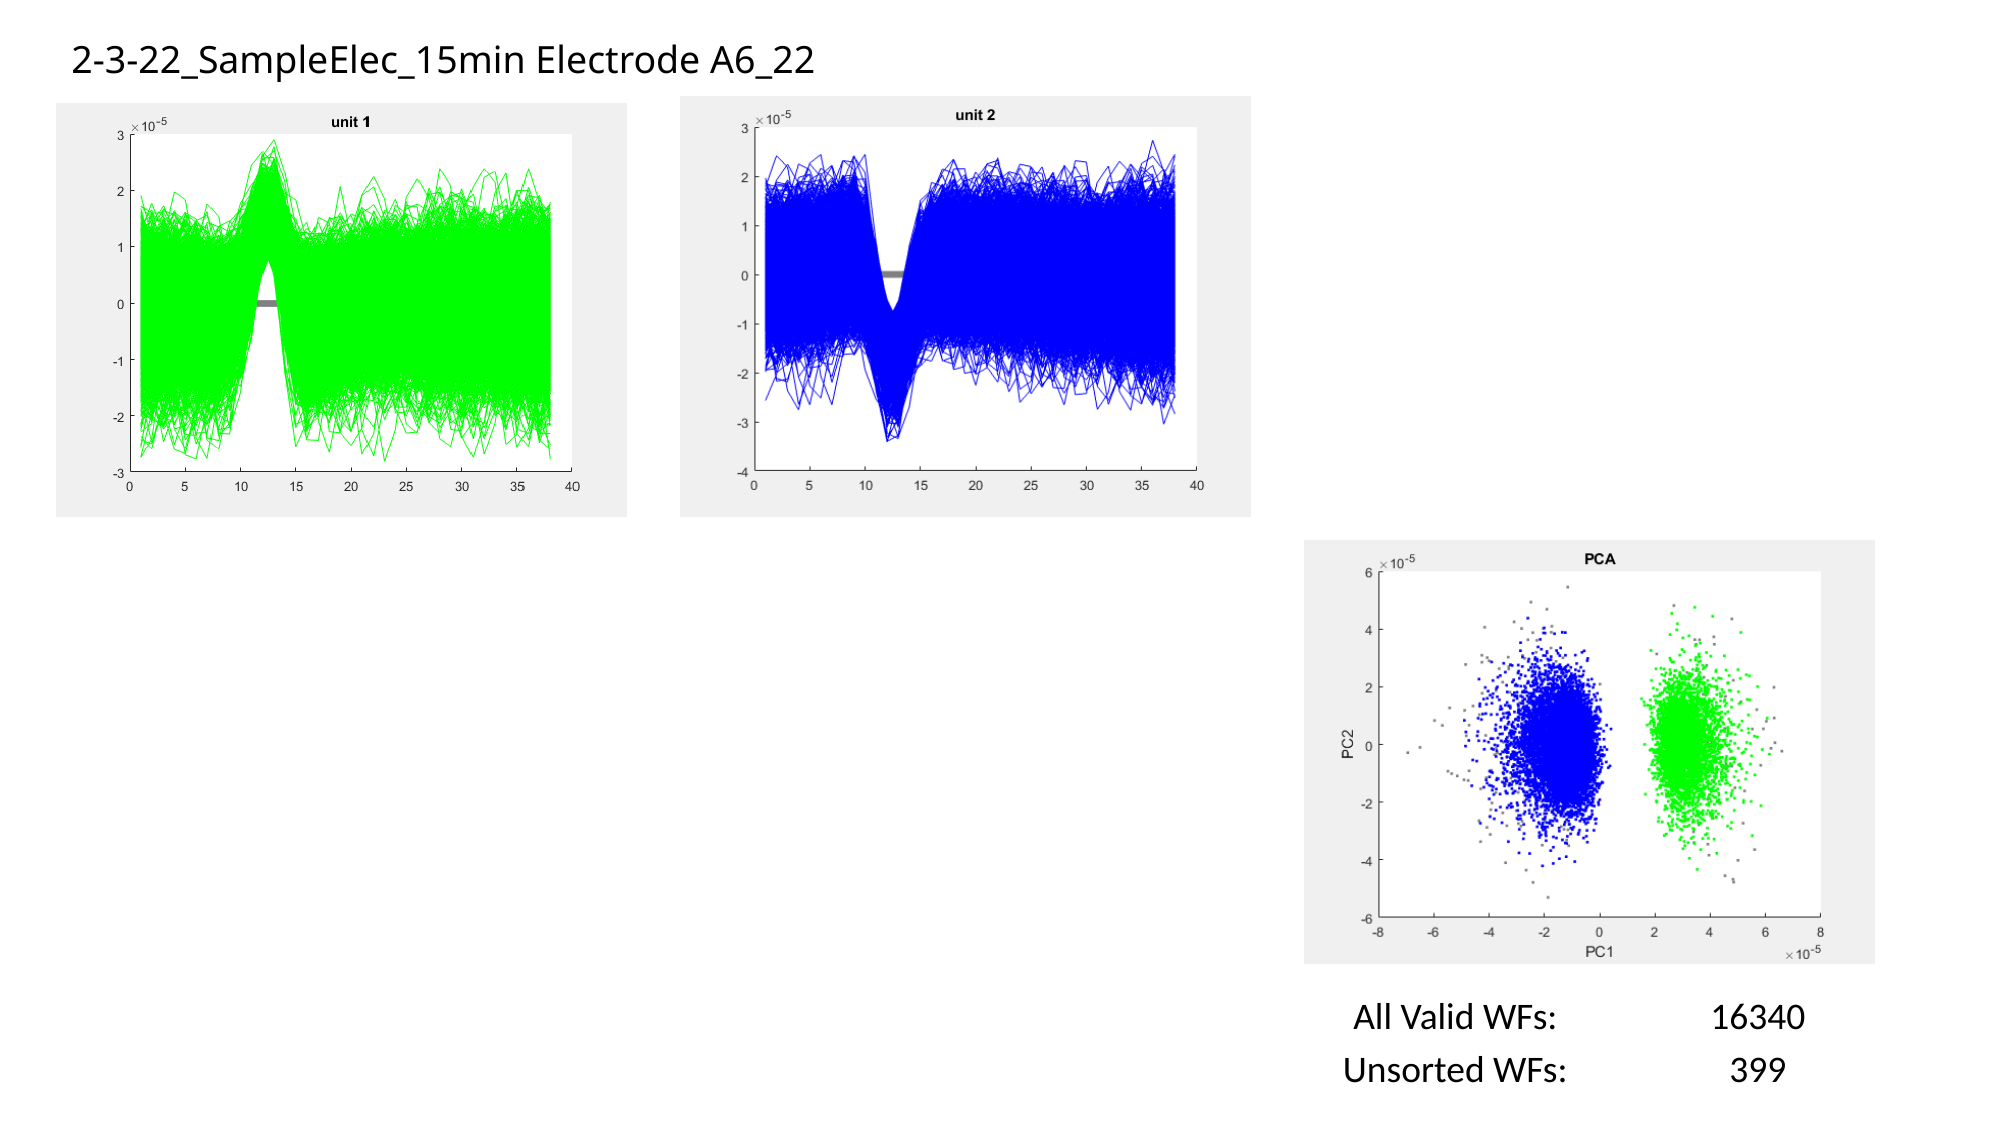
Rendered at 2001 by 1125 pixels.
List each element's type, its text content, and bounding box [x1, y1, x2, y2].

picture [1304, 540, 1875, 964]
picture [56, 103, 627, 517]
table_cell Unsorted WFs: [1305, 1048, 1606, 1099]
picture [680, 96, 1251, 517]
table_header All Valid WFs: [1305, 995, 1606, 1046]
table_header 16340 [1607, 995, 1908, 1046]
title 2-3-22_SampleElec_15min Electrode A6_22 [56, 31, 1541, 92]
table_cell 399 [1607, 1048, 1908, 1099]
